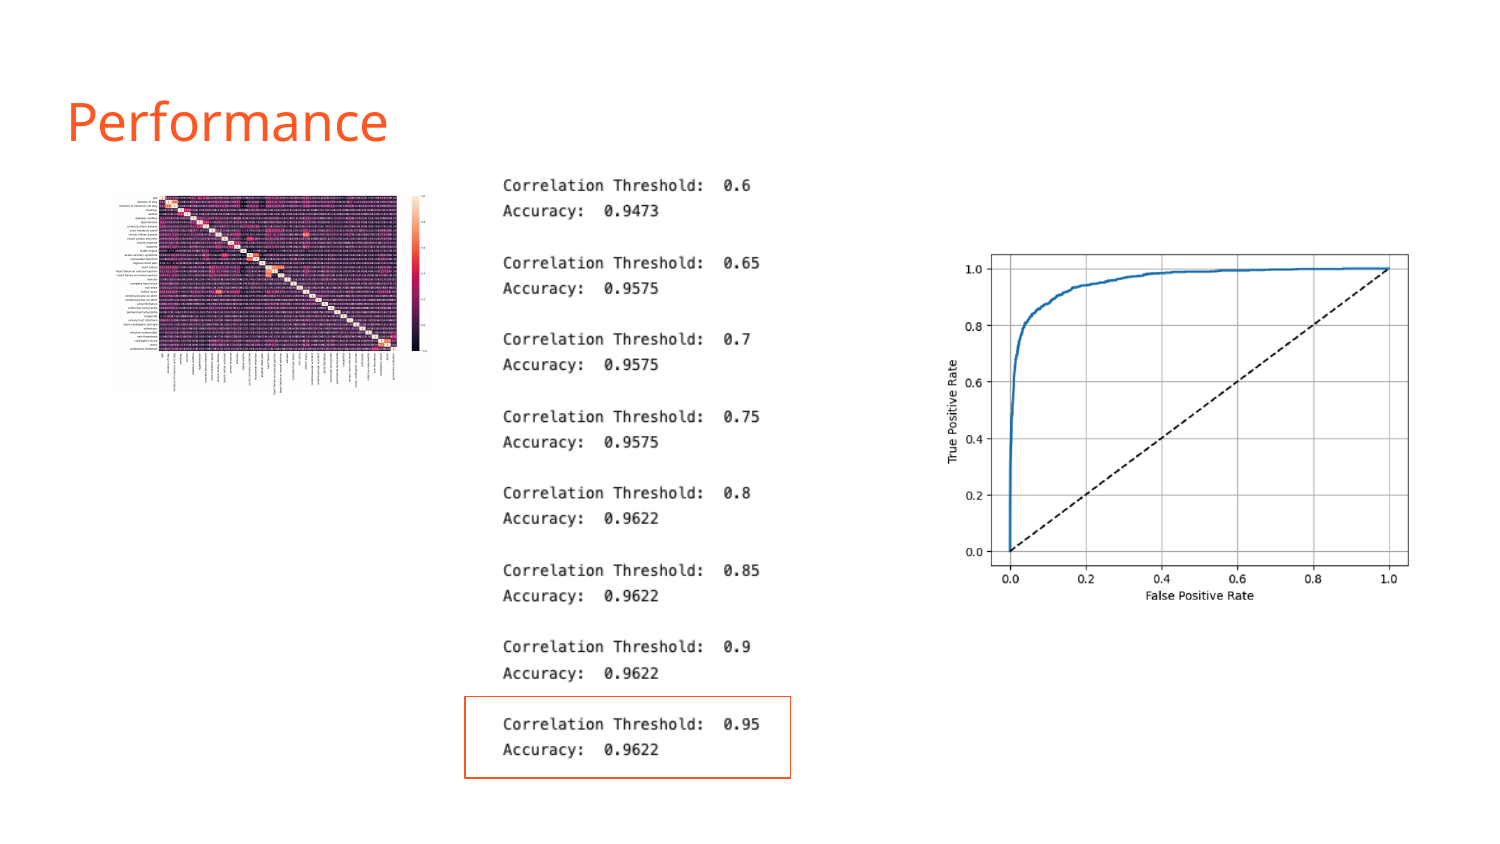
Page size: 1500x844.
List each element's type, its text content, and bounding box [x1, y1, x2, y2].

picture [492, 172, 892, 773]
picture [114, 193, 429, 397]
text_box [464, 696, 489, 778]
title Performance [51, 72, 1449, 167]
picture [940, 247, 1416, 609]
